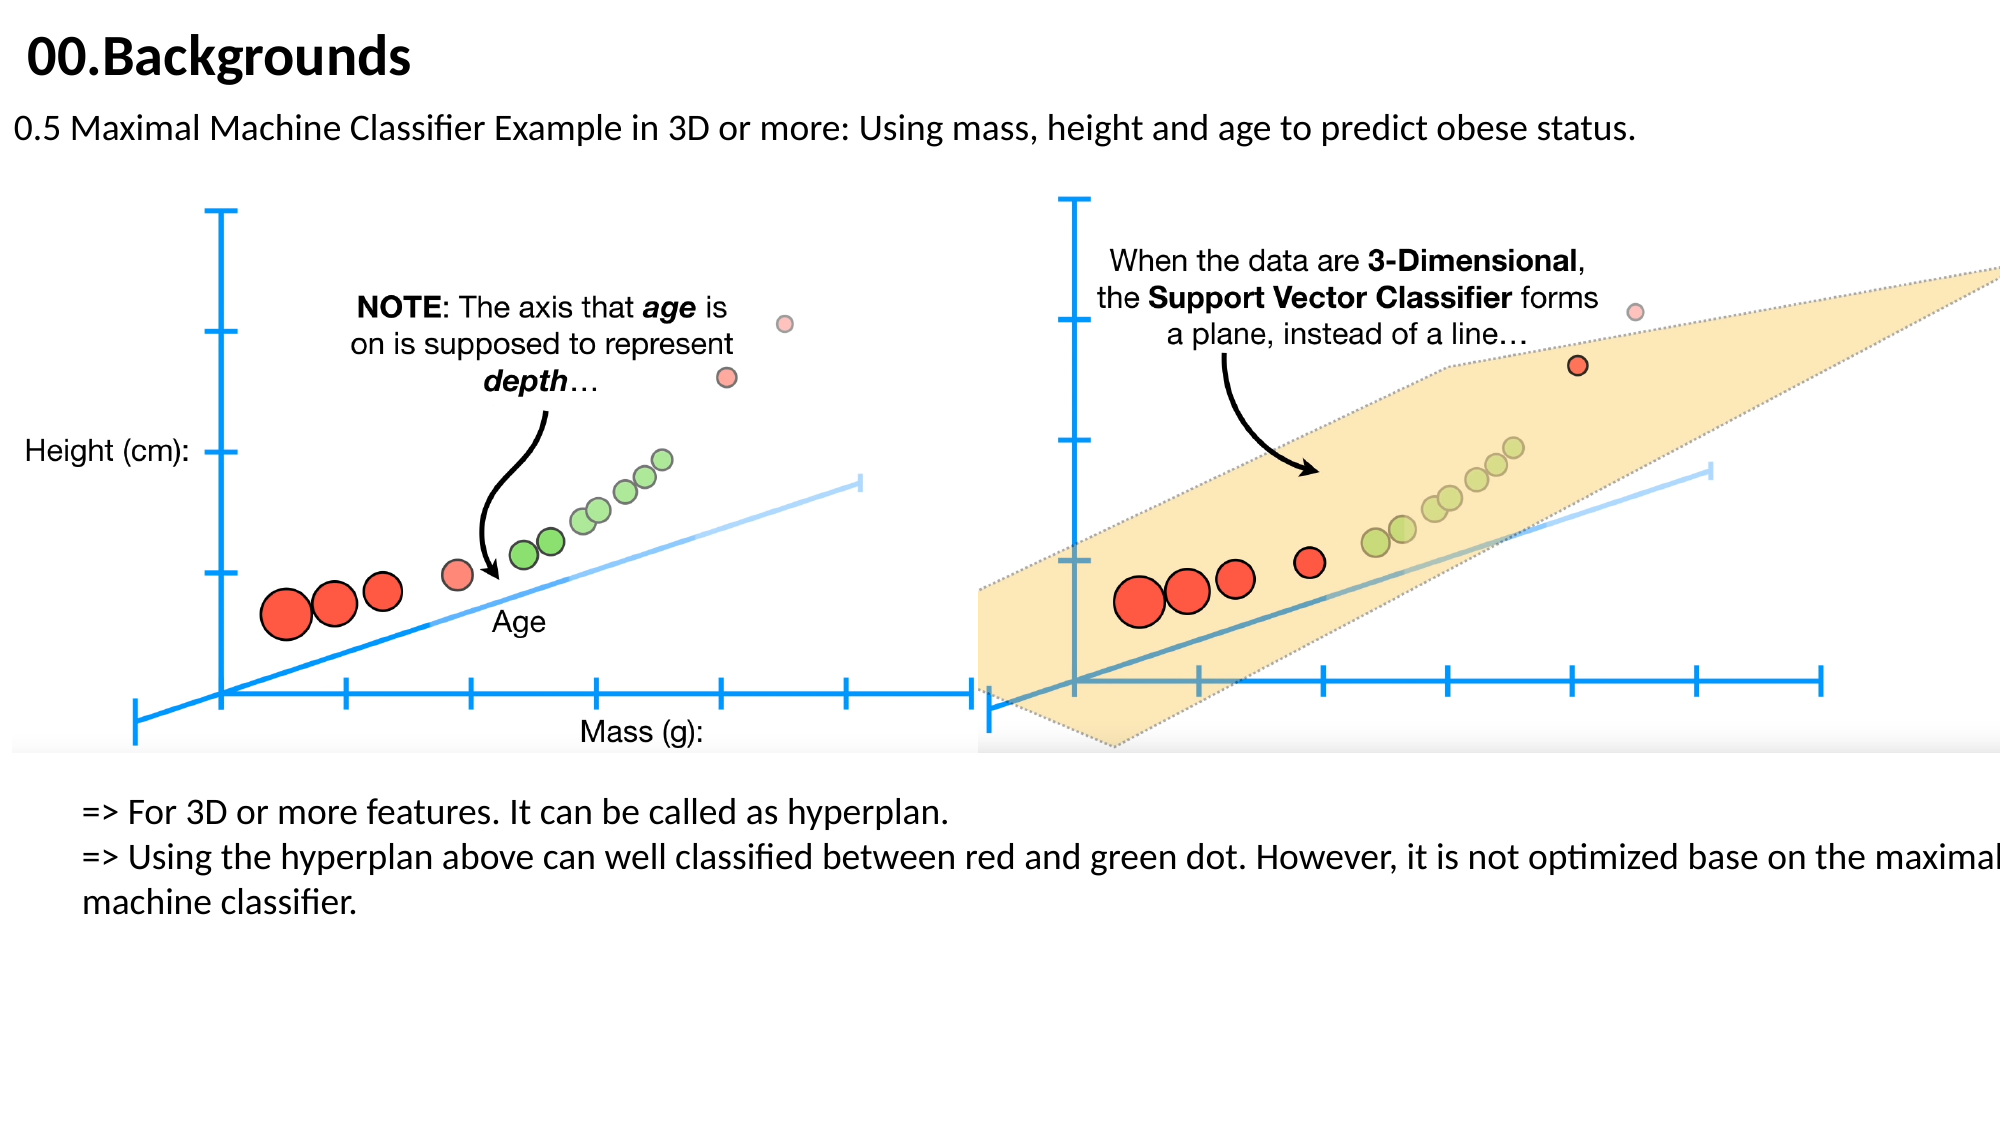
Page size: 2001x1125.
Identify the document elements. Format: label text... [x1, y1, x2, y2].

picture [12, 185, 2000, 753]
text_box 0.5 Maximal Machine Classifier Example in 3D or more: Using mass, height and age to predict obese status. [0, 95, 1971, 155]
text_box 00.Backgrounds [12, 9, 659, 95]
text_box => For 3D or more features. It can be called as hyperplan. => Using the hyperplan above can well classified between red and green dot. However, it is not optimized base on the maximal machine classifier. [67, 779, 2000, 930]
